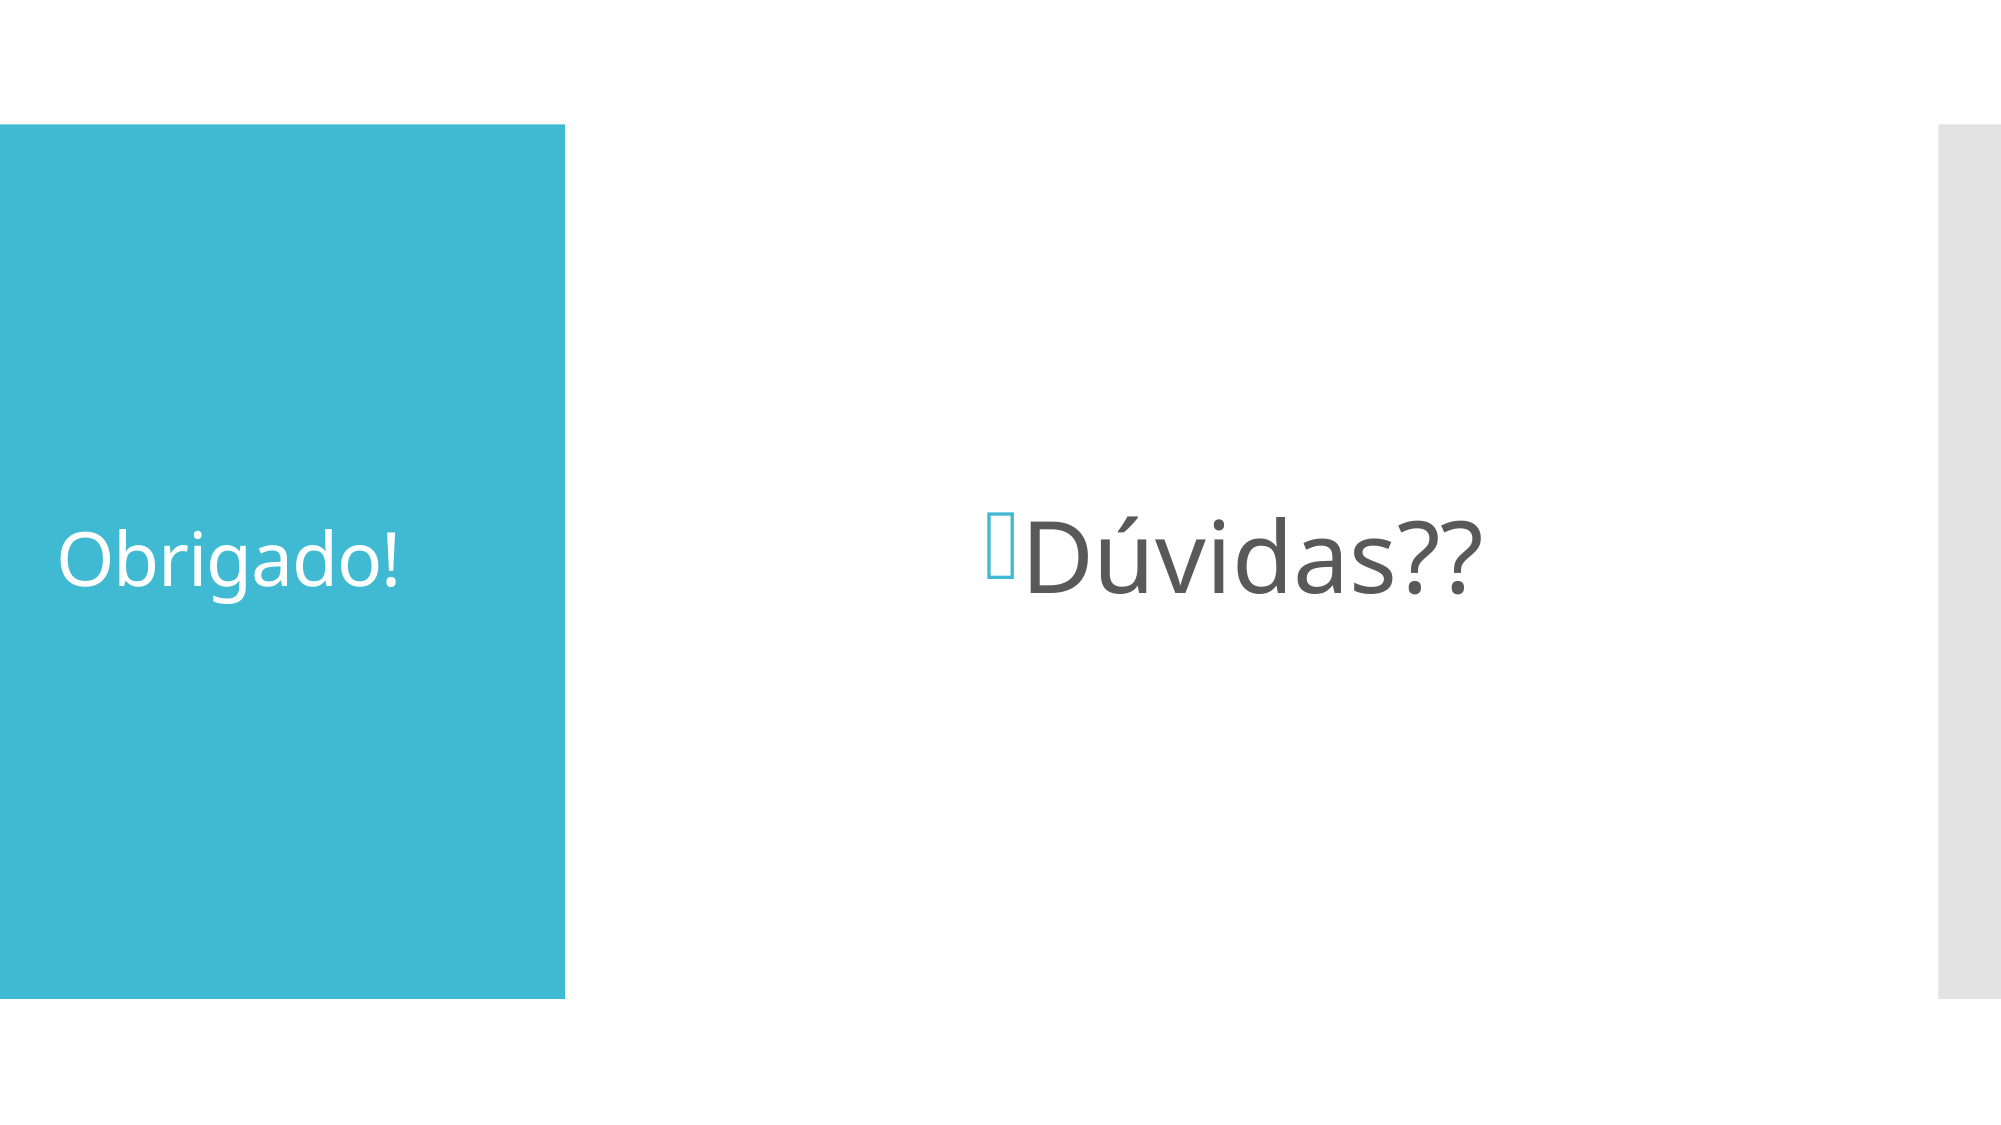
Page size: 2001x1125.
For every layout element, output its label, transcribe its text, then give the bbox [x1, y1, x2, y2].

list Dúvidas?? [634, 141, 1835, 982]
title Obrigado! [41, 184, 525, 940]
